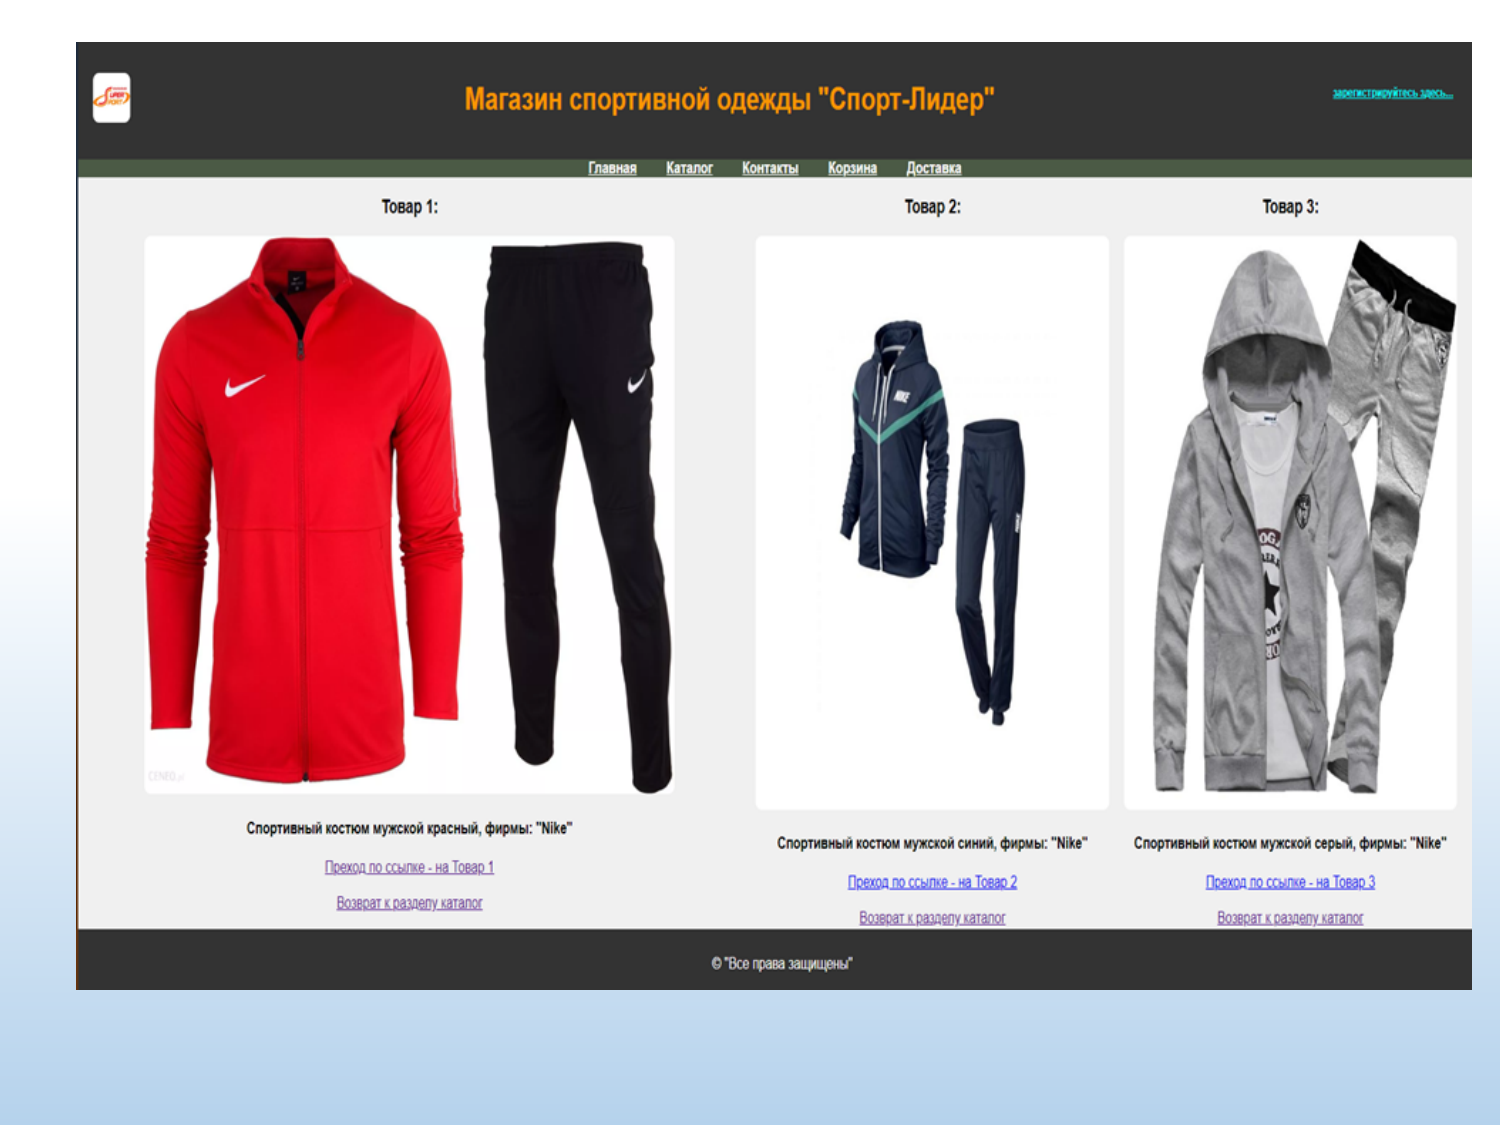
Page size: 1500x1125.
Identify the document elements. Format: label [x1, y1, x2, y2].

picture [76, 42, 1472, 990]
